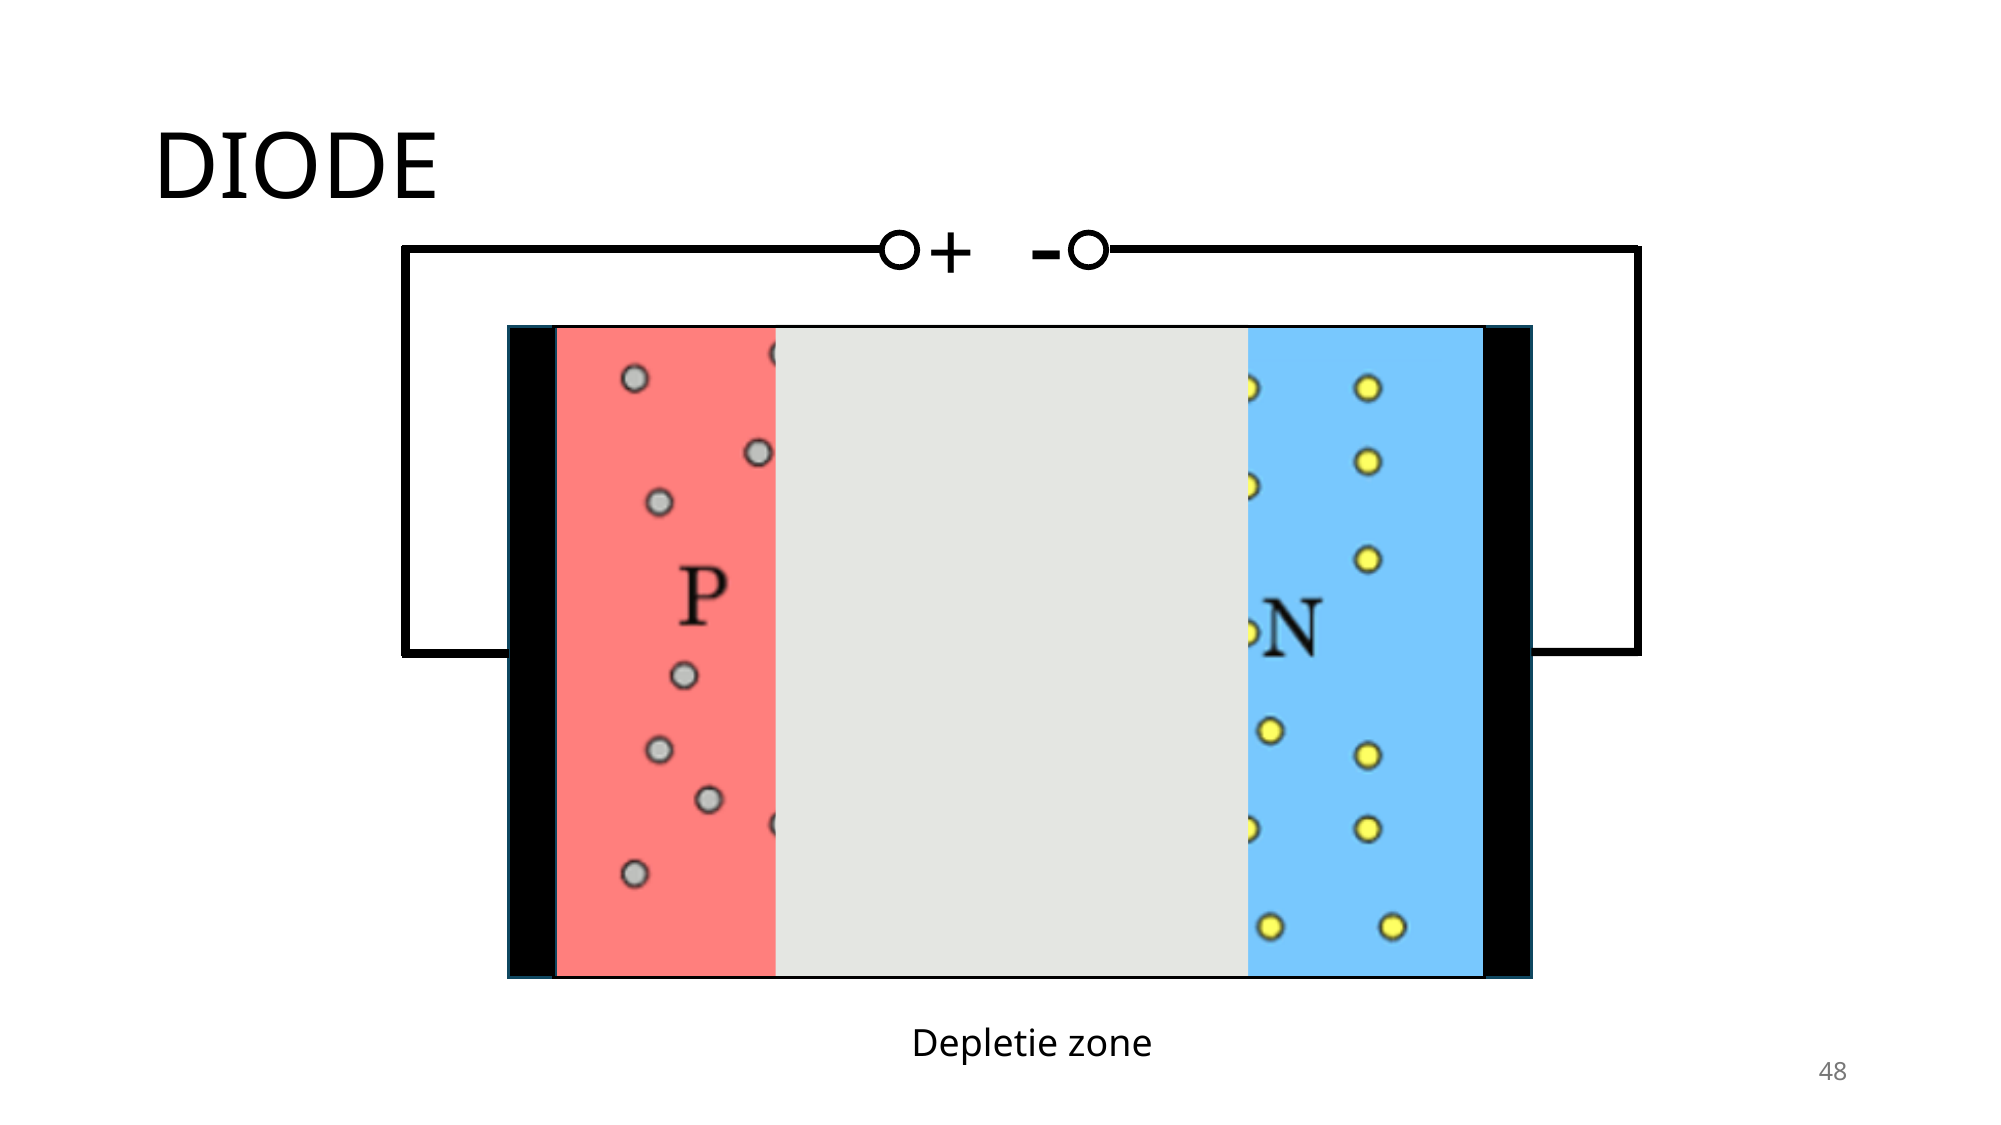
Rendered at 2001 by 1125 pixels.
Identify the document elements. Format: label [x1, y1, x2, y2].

title [410, 253, 912, 278]
picture [1196, 359, 1443, 953]
slide_number [1412, 1042, 1863, 1103]
title [137, 59, 1863, 278]
text_box [1013, 165, 1108, 315]
picture [577, 325, 849, 924]
text_box [401, 191, 1639, 979]
text_box [896, 1011, 1169, 1072]
